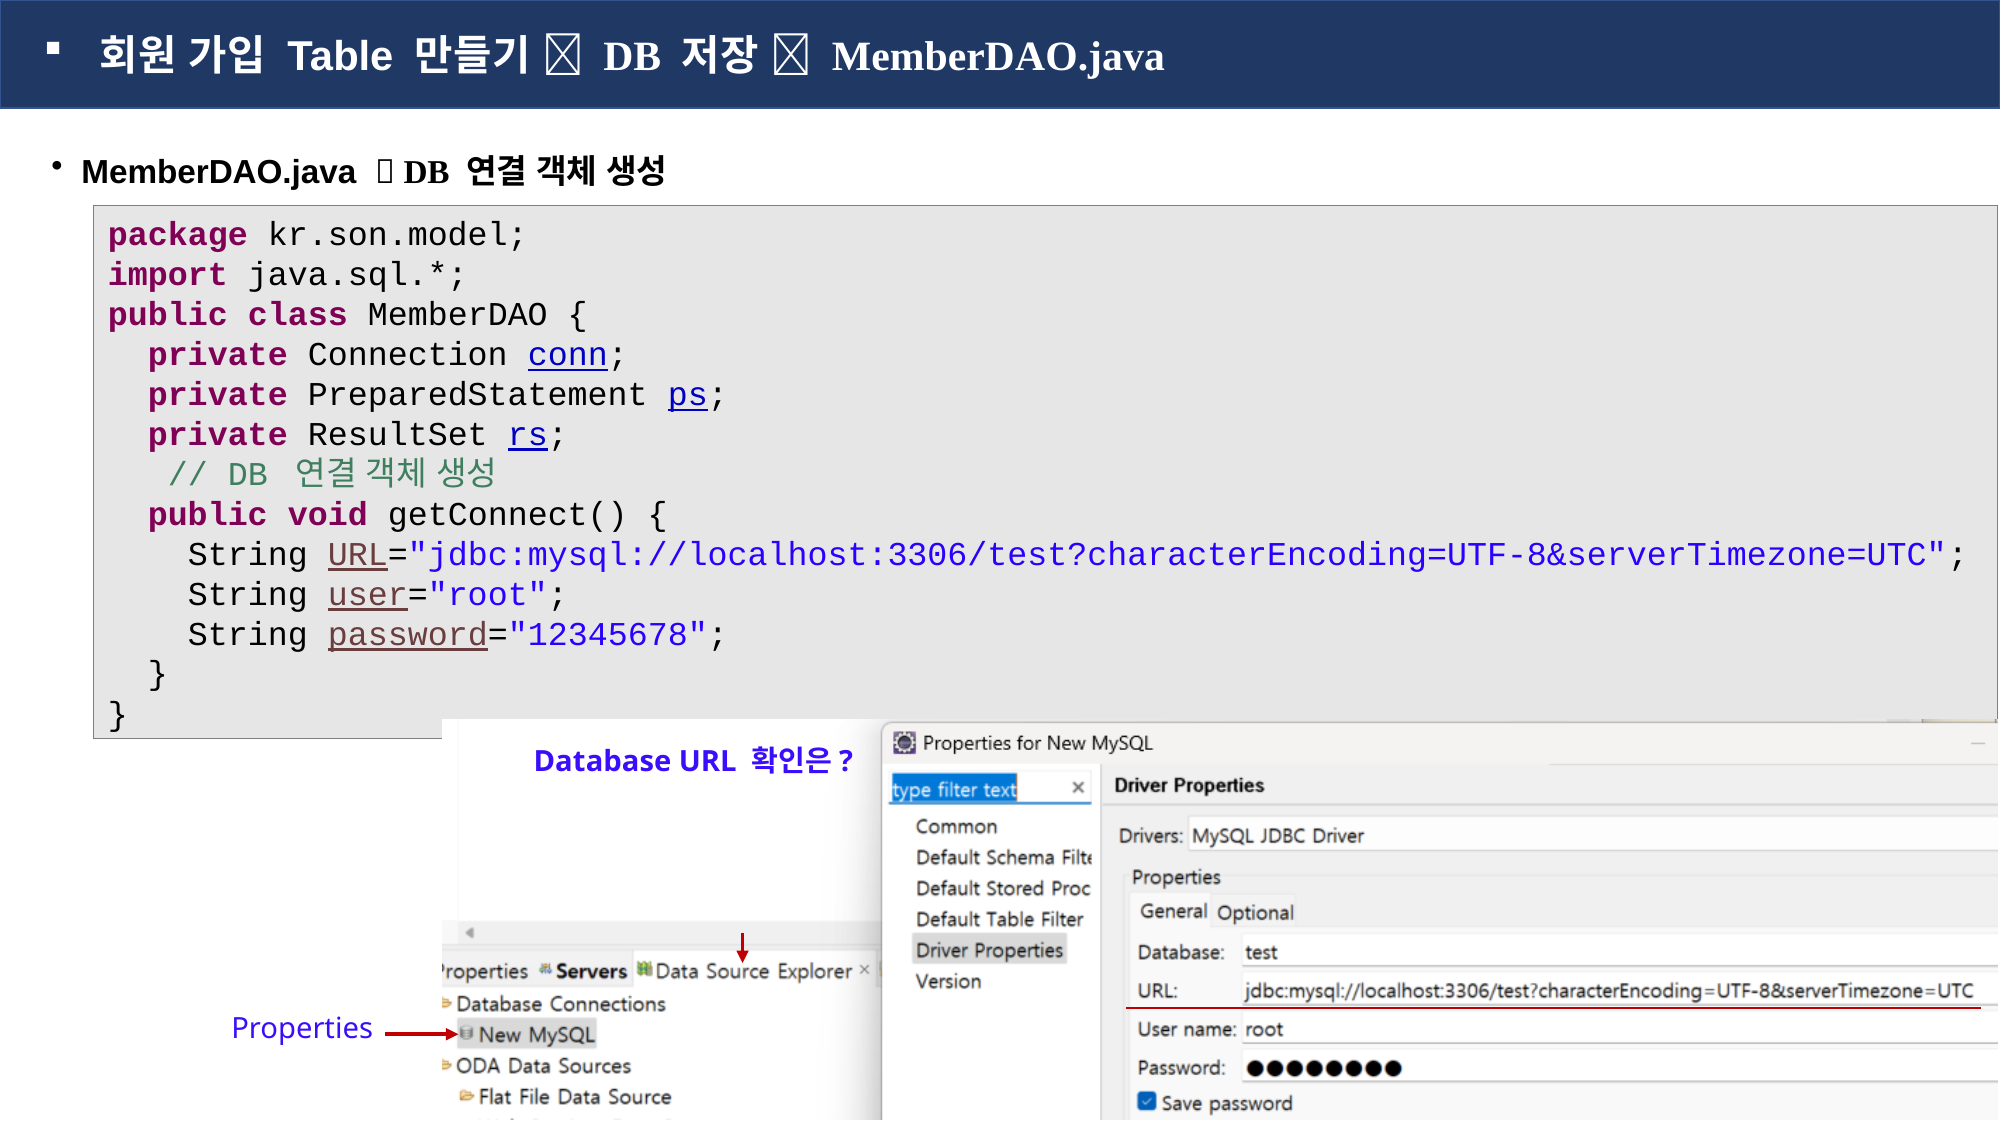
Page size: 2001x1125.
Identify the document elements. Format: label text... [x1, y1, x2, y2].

text_box 회원 가입 Table 만들기  DB 저장  MemberDAO.java [0, 0, 2000, 109]
text_box MemberDAO.java  DB 연결 객체 생성 [36, 122, 1942, 198]
text_box Properties [216, 1002, 388, 1053]
text_box package kr.son.model; import java.sql.*; public class MemberDAO { private Connection conn; private PreparedStatement ps; private ResultSet rs; // DB 연결 객체 생성 public void getConnect() { String URL="jdbc:mysql://localhost:3306/test?characterEncoding=UTF-8&serverTimezone=UTC"; String user="root"; String password="12345678"; } } [93, 205, 1998, 739]
picture [442, 719, 1998, 1121]
